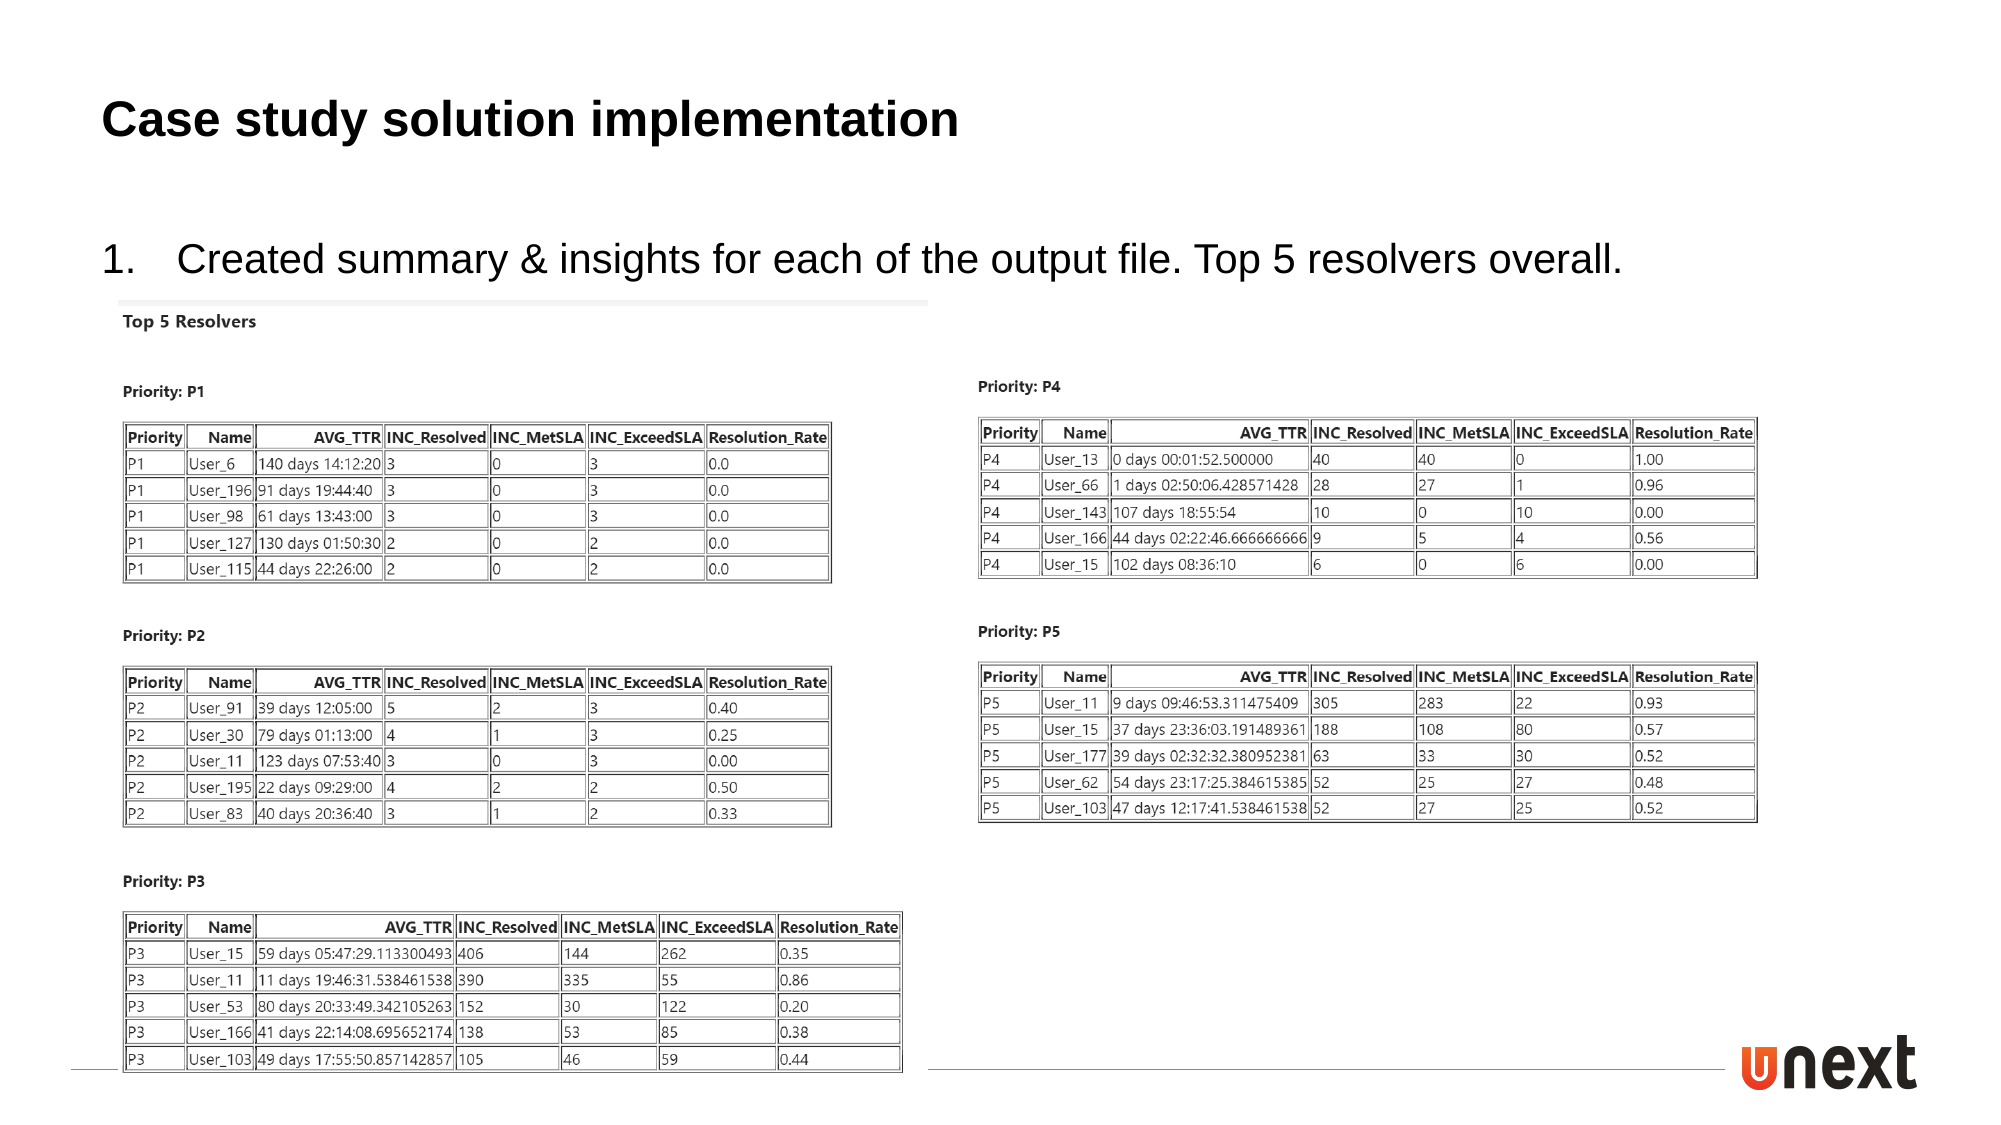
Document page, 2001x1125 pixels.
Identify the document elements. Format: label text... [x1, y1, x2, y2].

text_box Created summary & insights for each of the output file. Top 5 resolvers overall. [86, 223, 1882, 1031]
picture [968, 365, 1782, 830]
text_box Case study solution implementation [86, 79, 1251, 155]
picture [1742, 1035, 1917, 1090]
picture [118, 300, 928, 1093]
